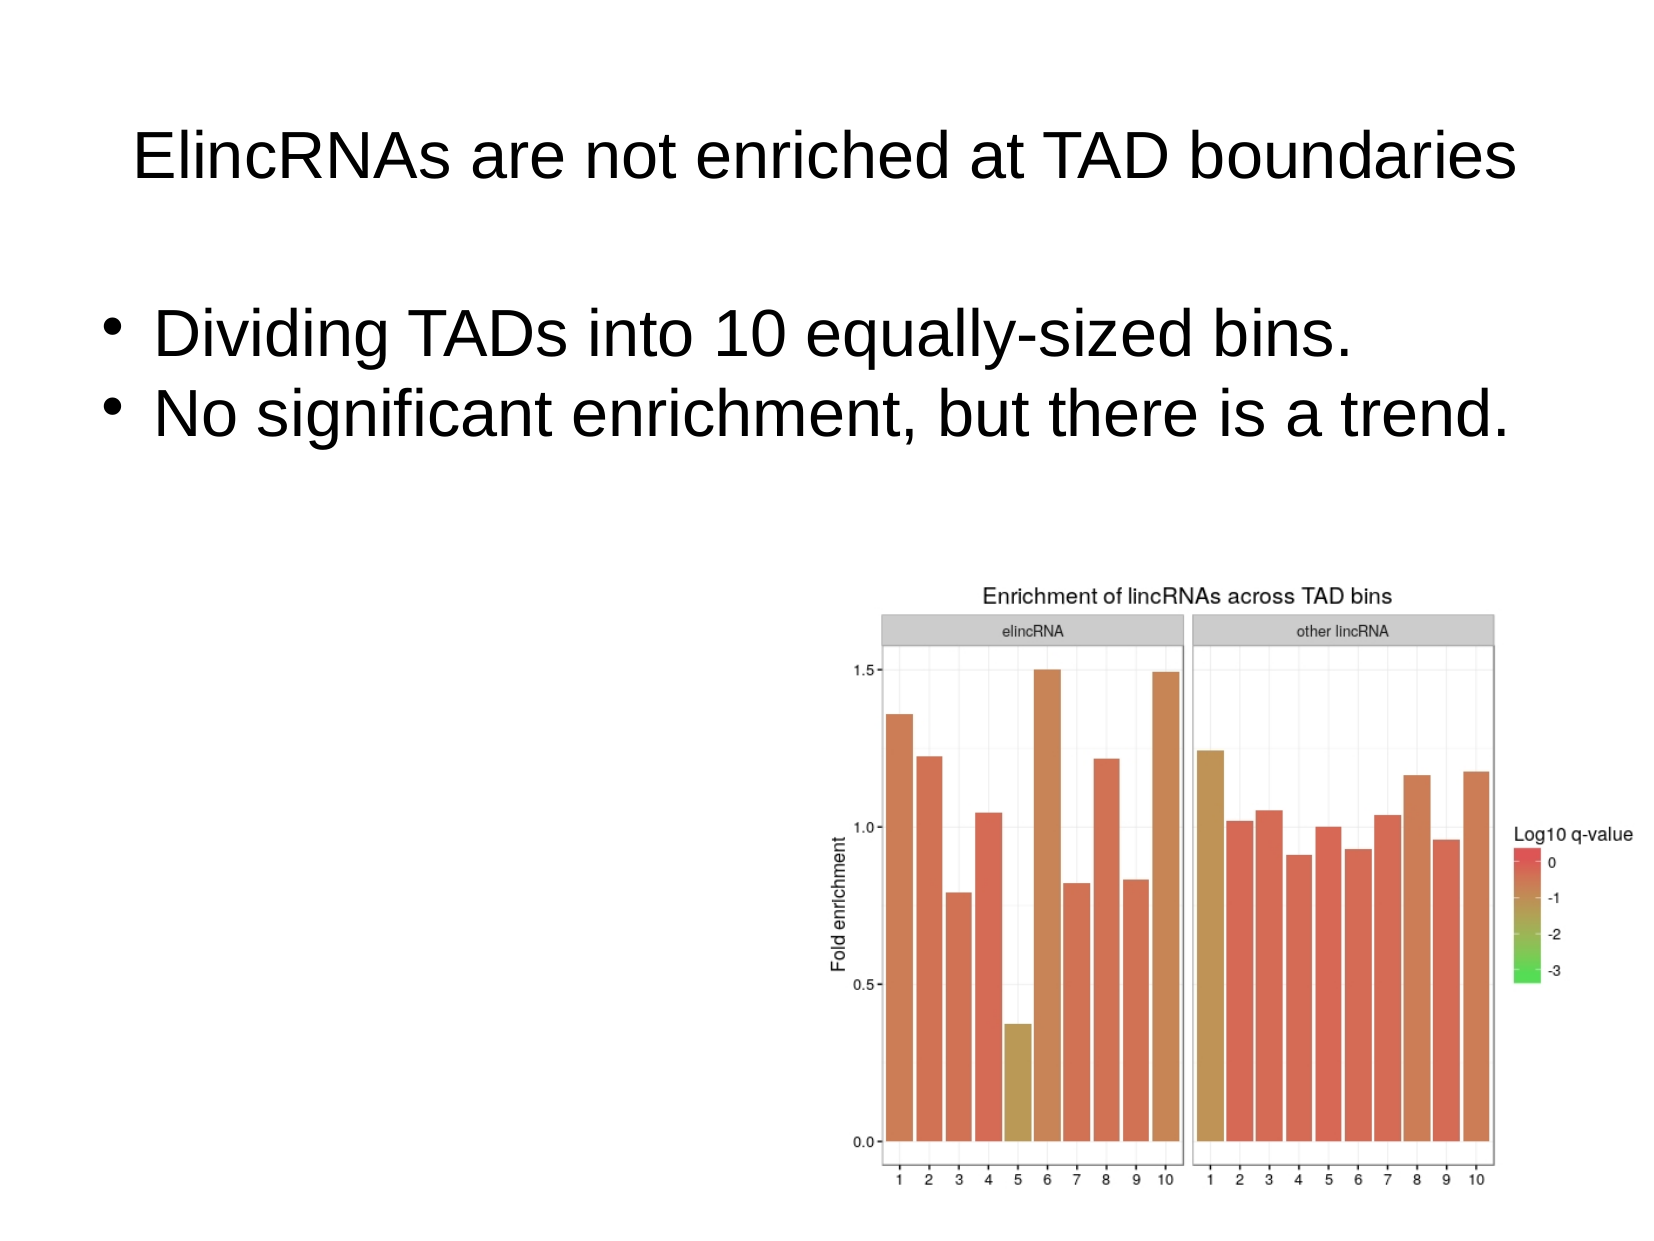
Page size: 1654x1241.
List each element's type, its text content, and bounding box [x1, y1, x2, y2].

text_box Dividing TADs into 10 equally-sized bins. No significant enrichment, but there is a trend. [82, 289, 1570, 1009]
text_box ElincRNAs are not enriched at TAD boundaries [82, 49, 1570, 256]
picture [818, 578, 1653, 1220]
